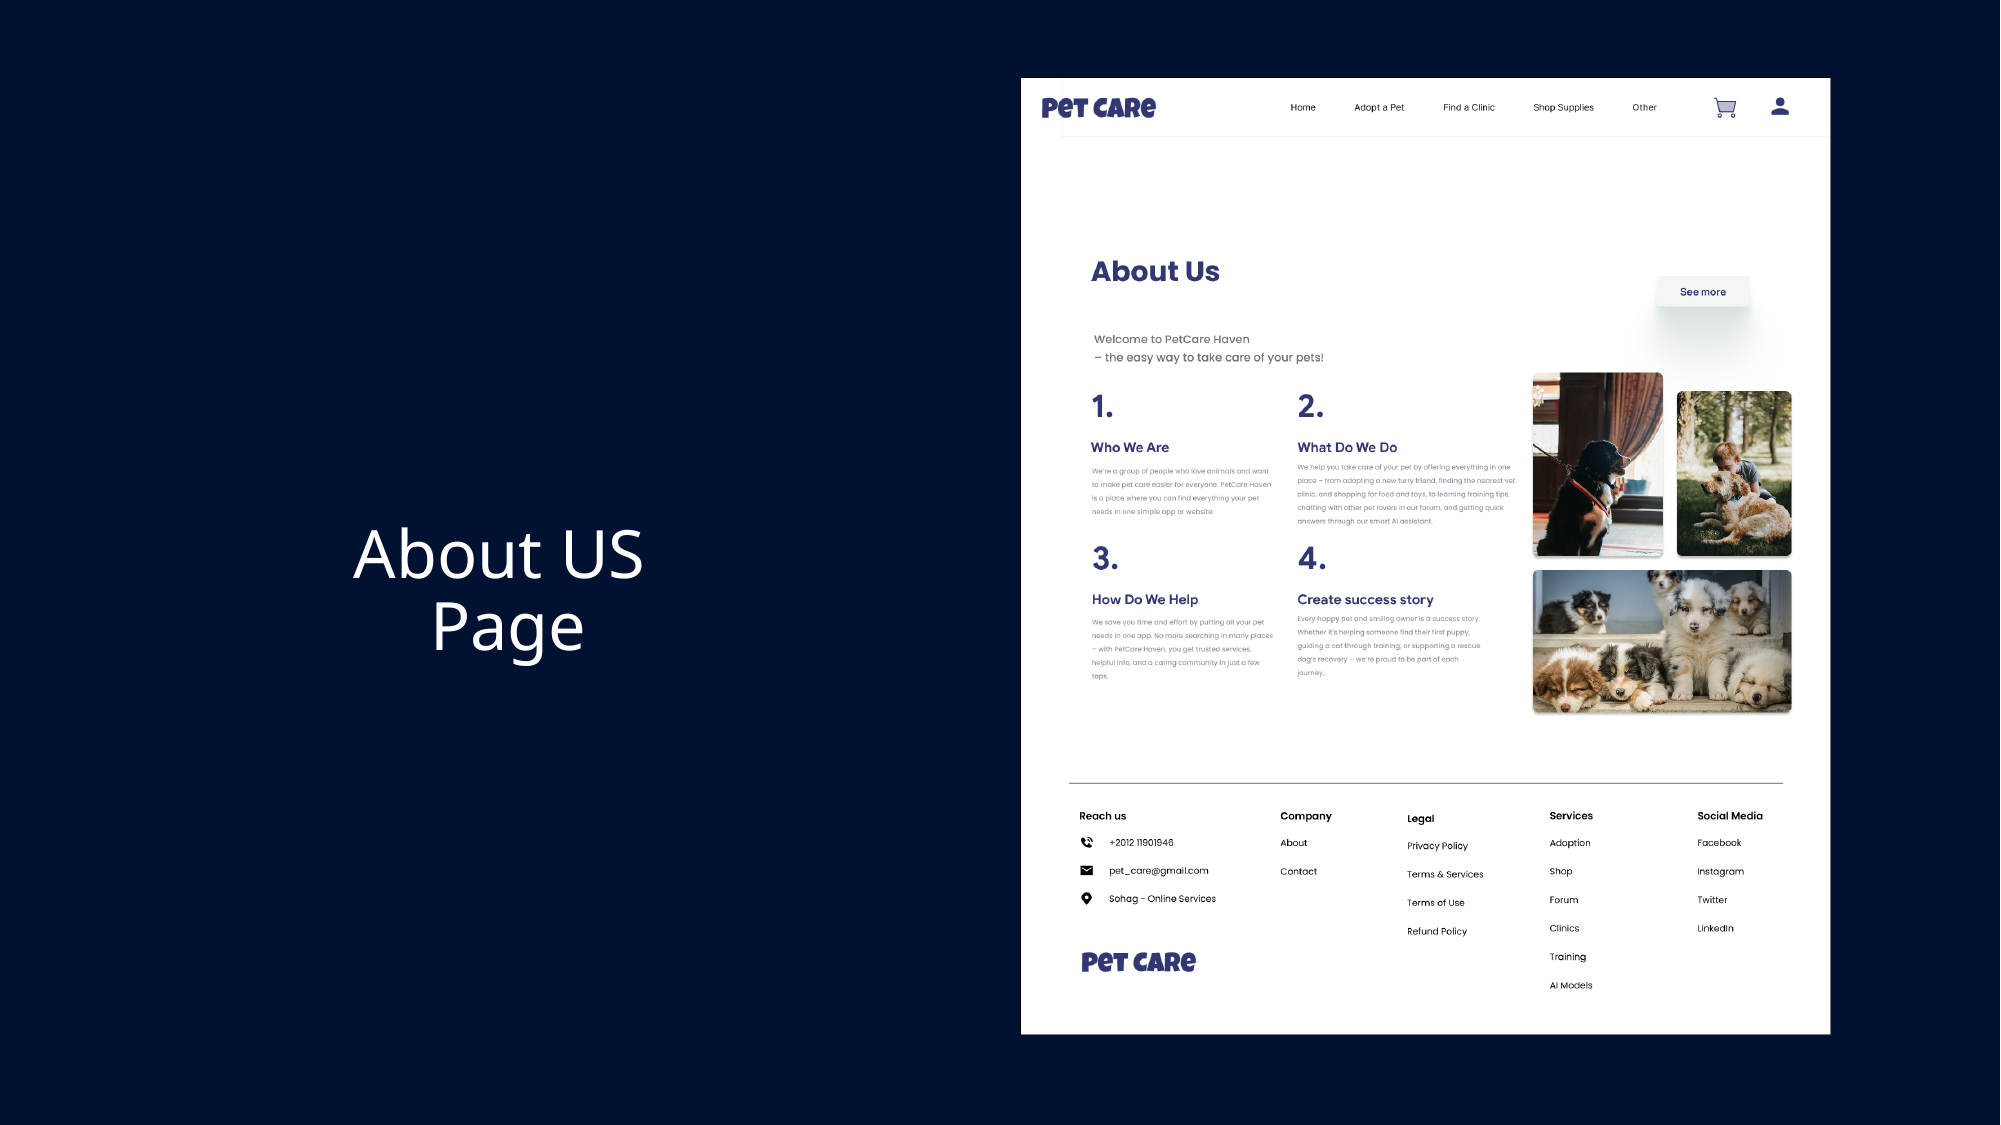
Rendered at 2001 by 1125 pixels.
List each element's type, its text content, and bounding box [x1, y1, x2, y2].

picture [1019, 77, 1831, 1036]
text_box About US Page [0, 513, 1000, 673]
